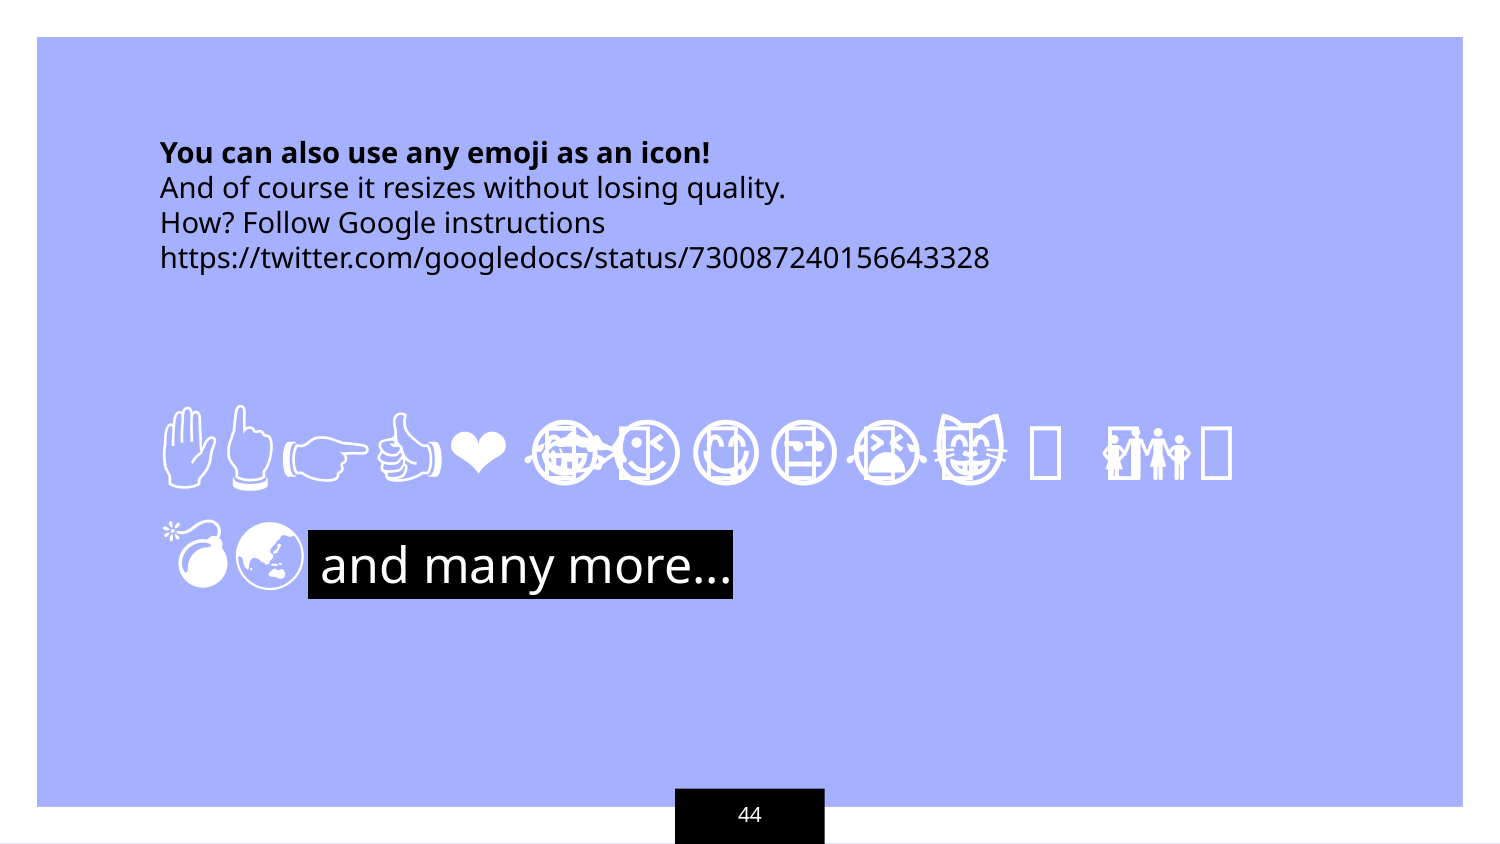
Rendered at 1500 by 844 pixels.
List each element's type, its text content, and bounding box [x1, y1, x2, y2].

slide_number 44 [675, 788, 825, 844]
text_box ✋👆👉👍👤👦👧👨👩👪💃🏃💑❤😂😉😋😒😭👶😸🐟🍒🍔💣📌📖🔨🎃🎈🎨🏈🏰🌏🔌🔑 and many more... [144, 376, 1347, 799]
text_box You can also use any emoji as an icon! And of course it resizes without losing quality. How? Follow Google instructions https://twitter.com/googledocs/status/730087240156643328 [145, 119, 1241, 346]
